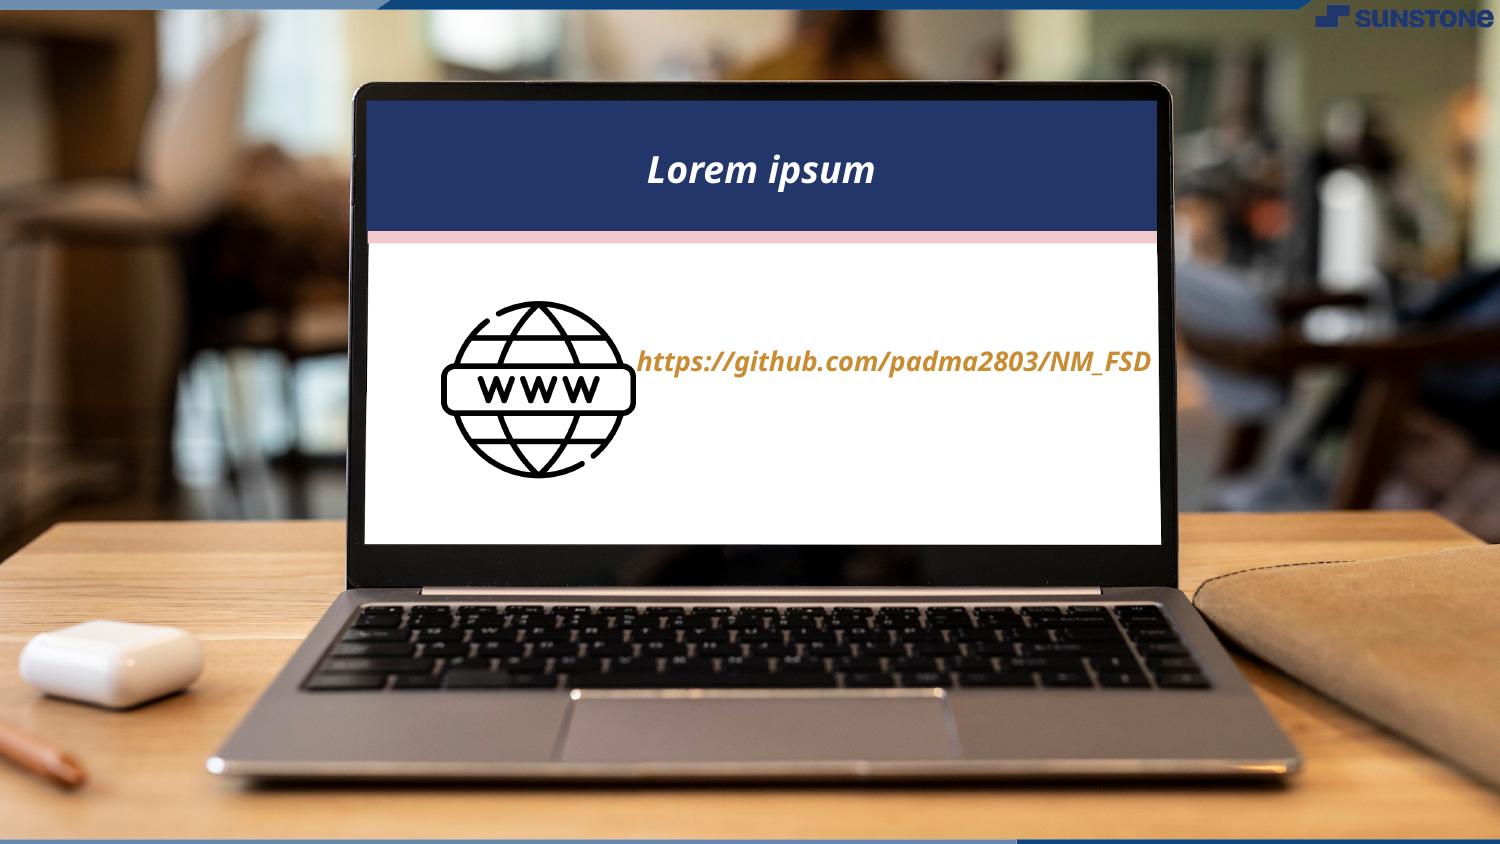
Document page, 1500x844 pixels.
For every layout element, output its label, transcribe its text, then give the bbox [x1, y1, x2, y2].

list Lorem ipsum [431, 131, 1092, 206]
picture [0, 0, 1500, 844]
list https://github.com/padma2803/NM_FSD [617, 334, 1171, 392]
